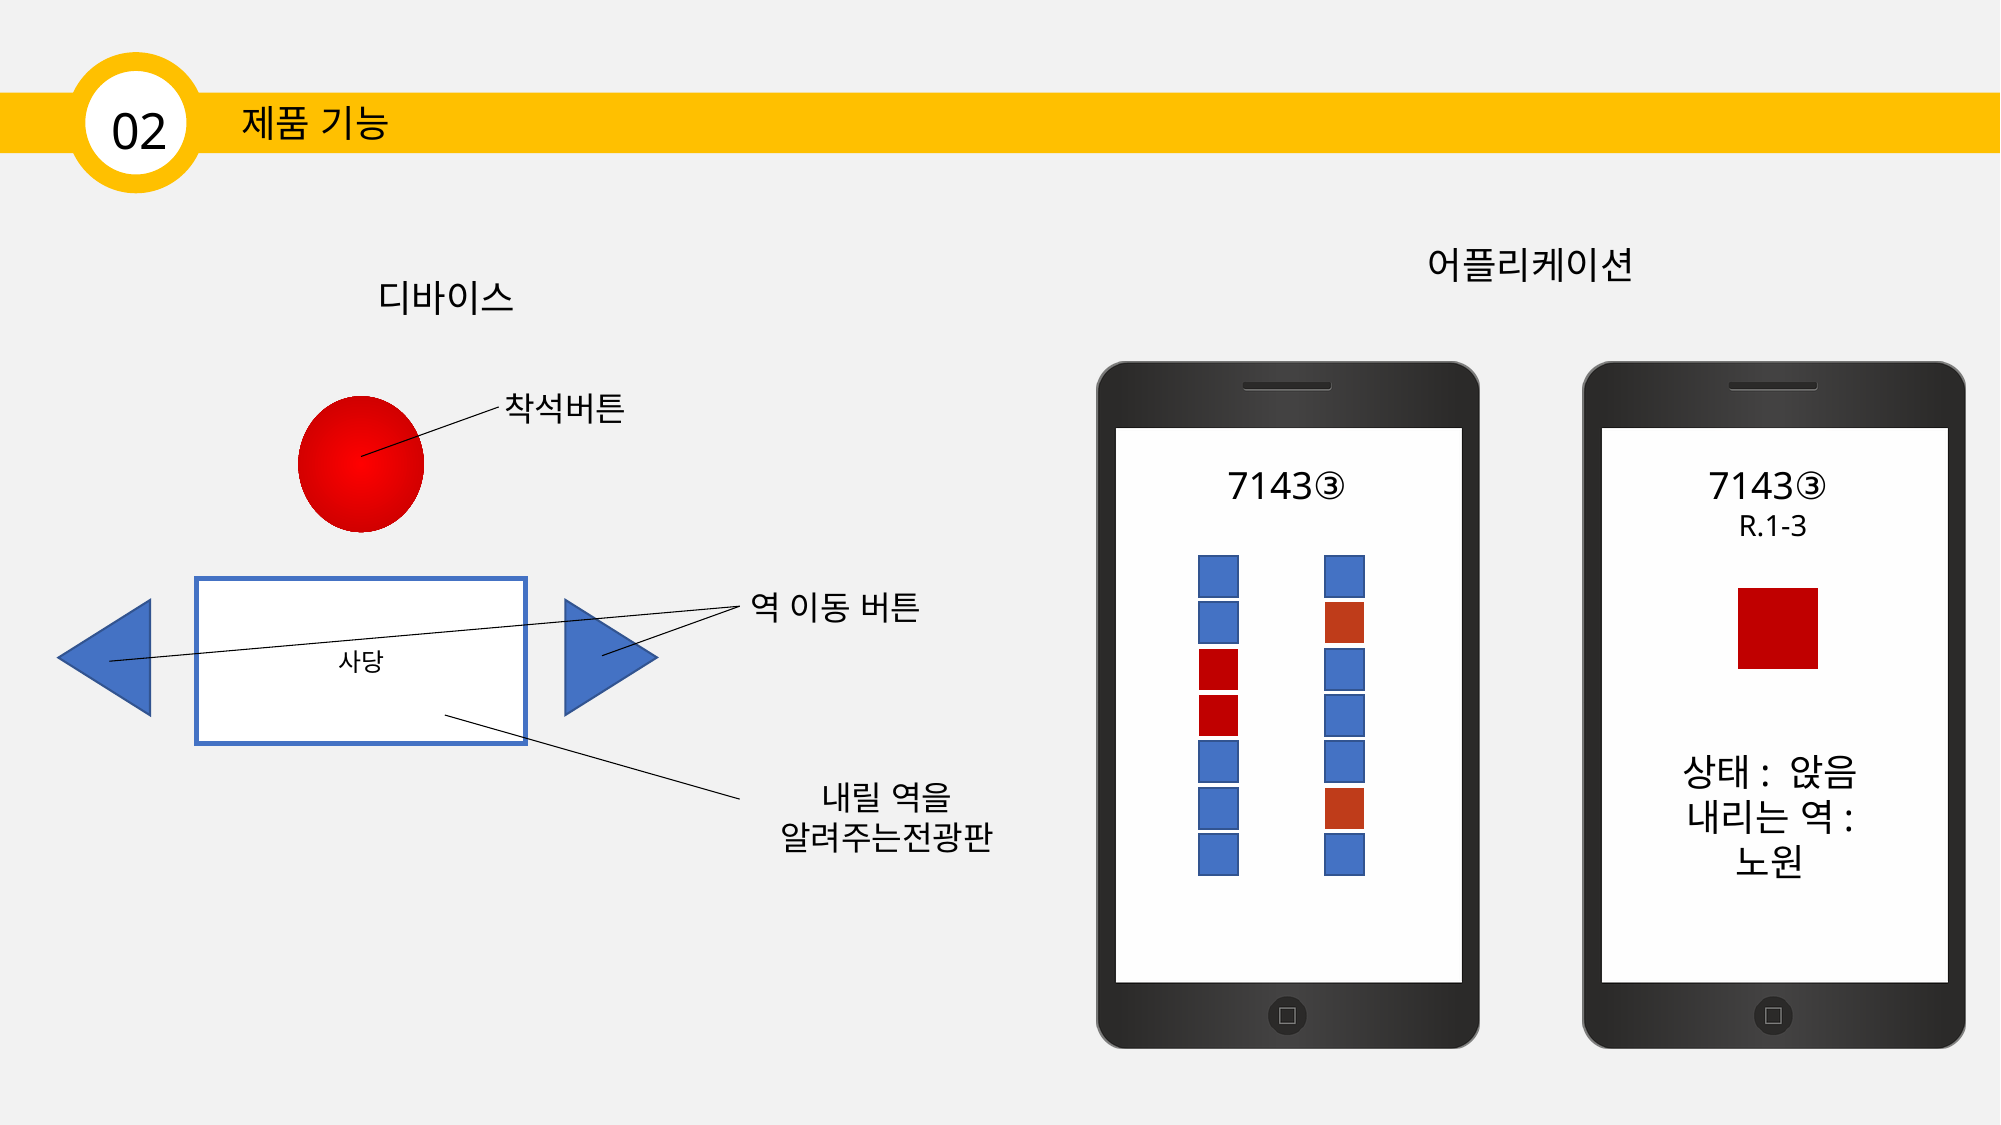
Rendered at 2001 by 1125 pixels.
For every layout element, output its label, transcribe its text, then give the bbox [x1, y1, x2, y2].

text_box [75, 61, 196, 184]
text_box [1096, 361, 1480, 1049]
text_box [0, 92, 73, 154]
text_box 어플리케이션 [1394, 235, 1669, 295]
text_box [58, 380, 1035, 866]
text_box [199, 92, 2000, 154]
text_box 디바이스 [309, 267, 584, 328]
text_box 제품 기능 [196, 92, 453, 153]
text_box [1582, 361, 1966, 1049]
